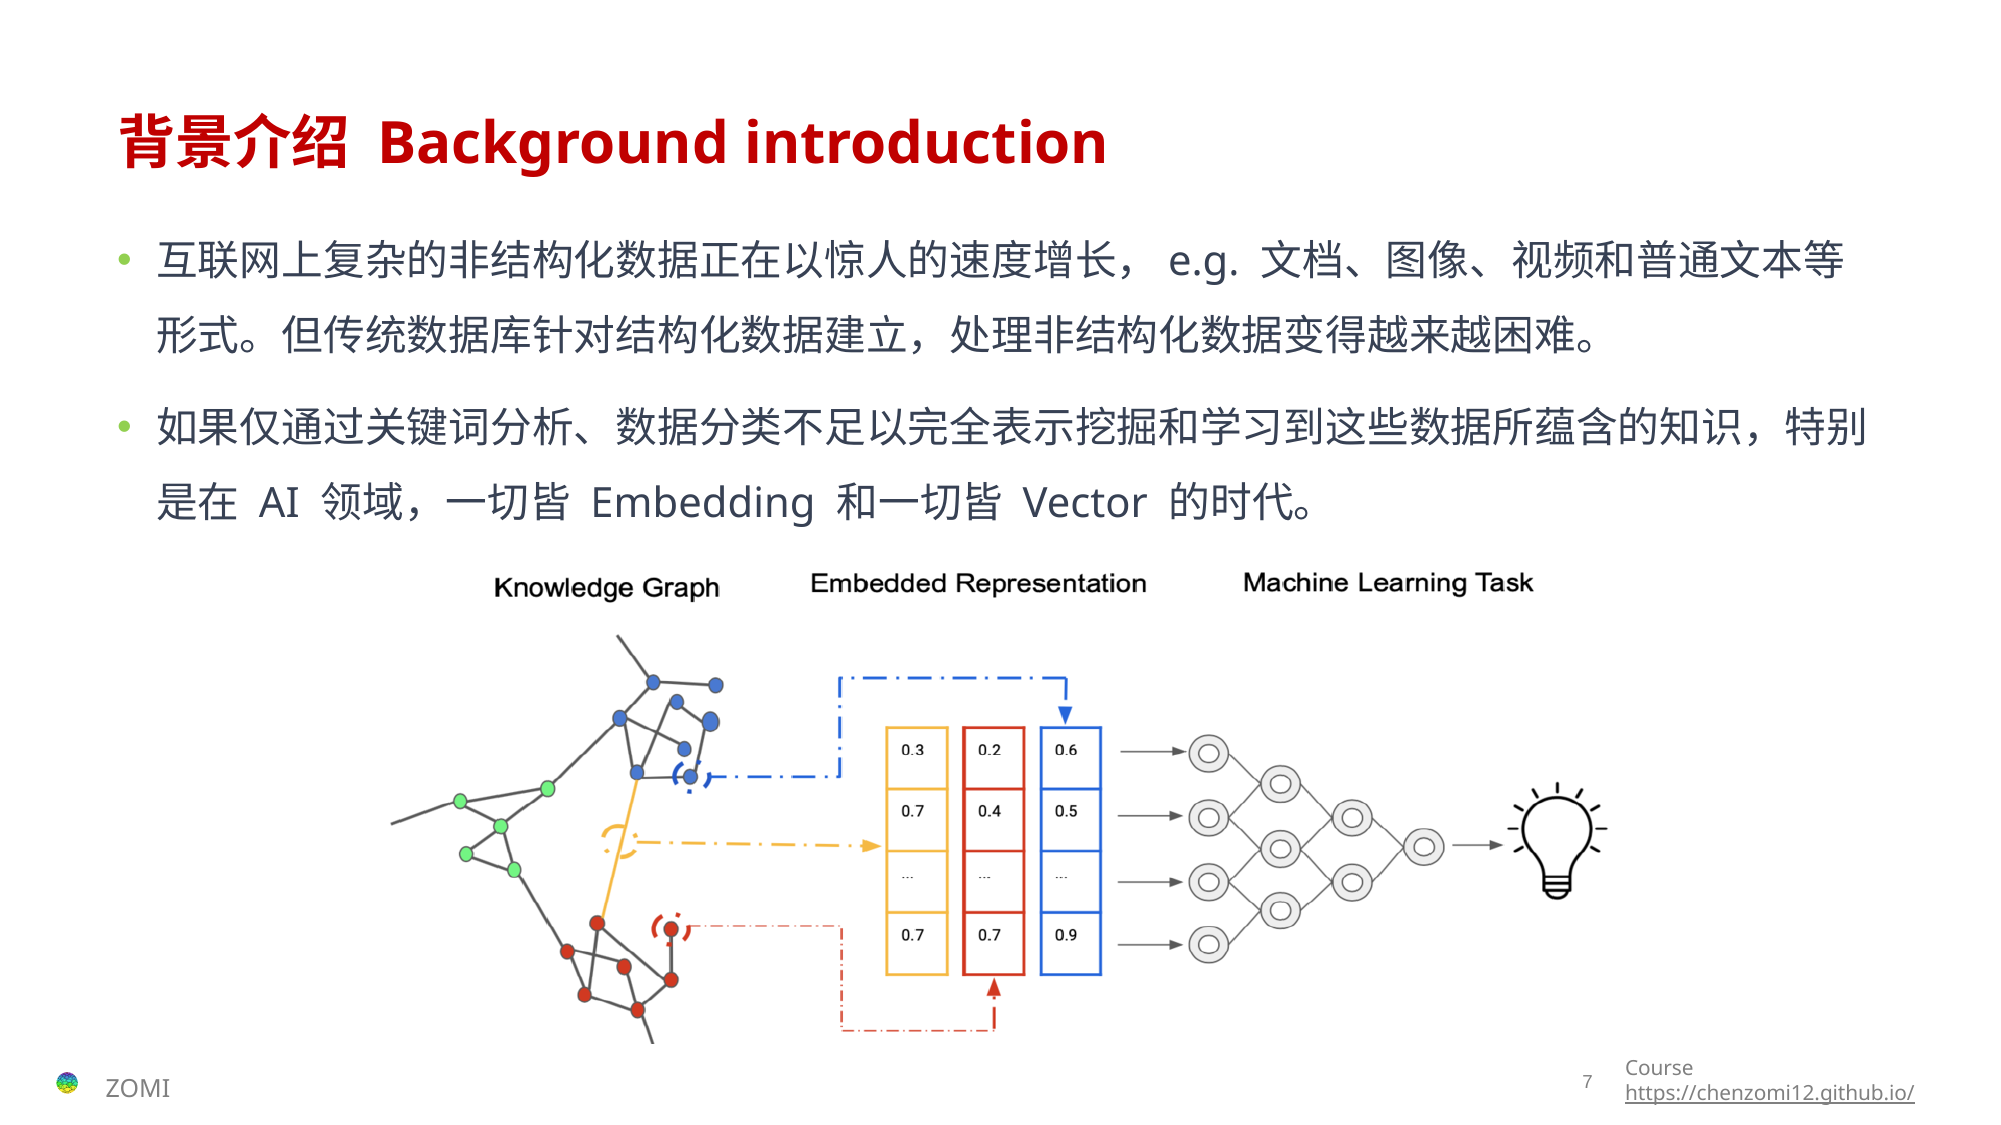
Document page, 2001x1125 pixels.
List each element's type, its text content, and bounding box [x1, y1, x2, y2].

title 背景介绍 Background introduction [102, 91, 1901, 189]
picture [376, 556, 1627, 1044]
picture [57, 1073, 77, 1093]
list 互联网上复杂的非结构化数据正在以惊人的速度增长，e.g. 文档、图像、视频和普通文本等形式。但传统数据库针对结构化数据建立，处理非结构化数据变得越来越困难。 如果仅通过关键词分析、数据分类不足以完全表示挖掘和学习到这些数据所蕴含的知识，特别是在 AI 领域，一切皆 Embedding 和一切皆 Vector 的时代。 [102, 201, 1901, 1043]
